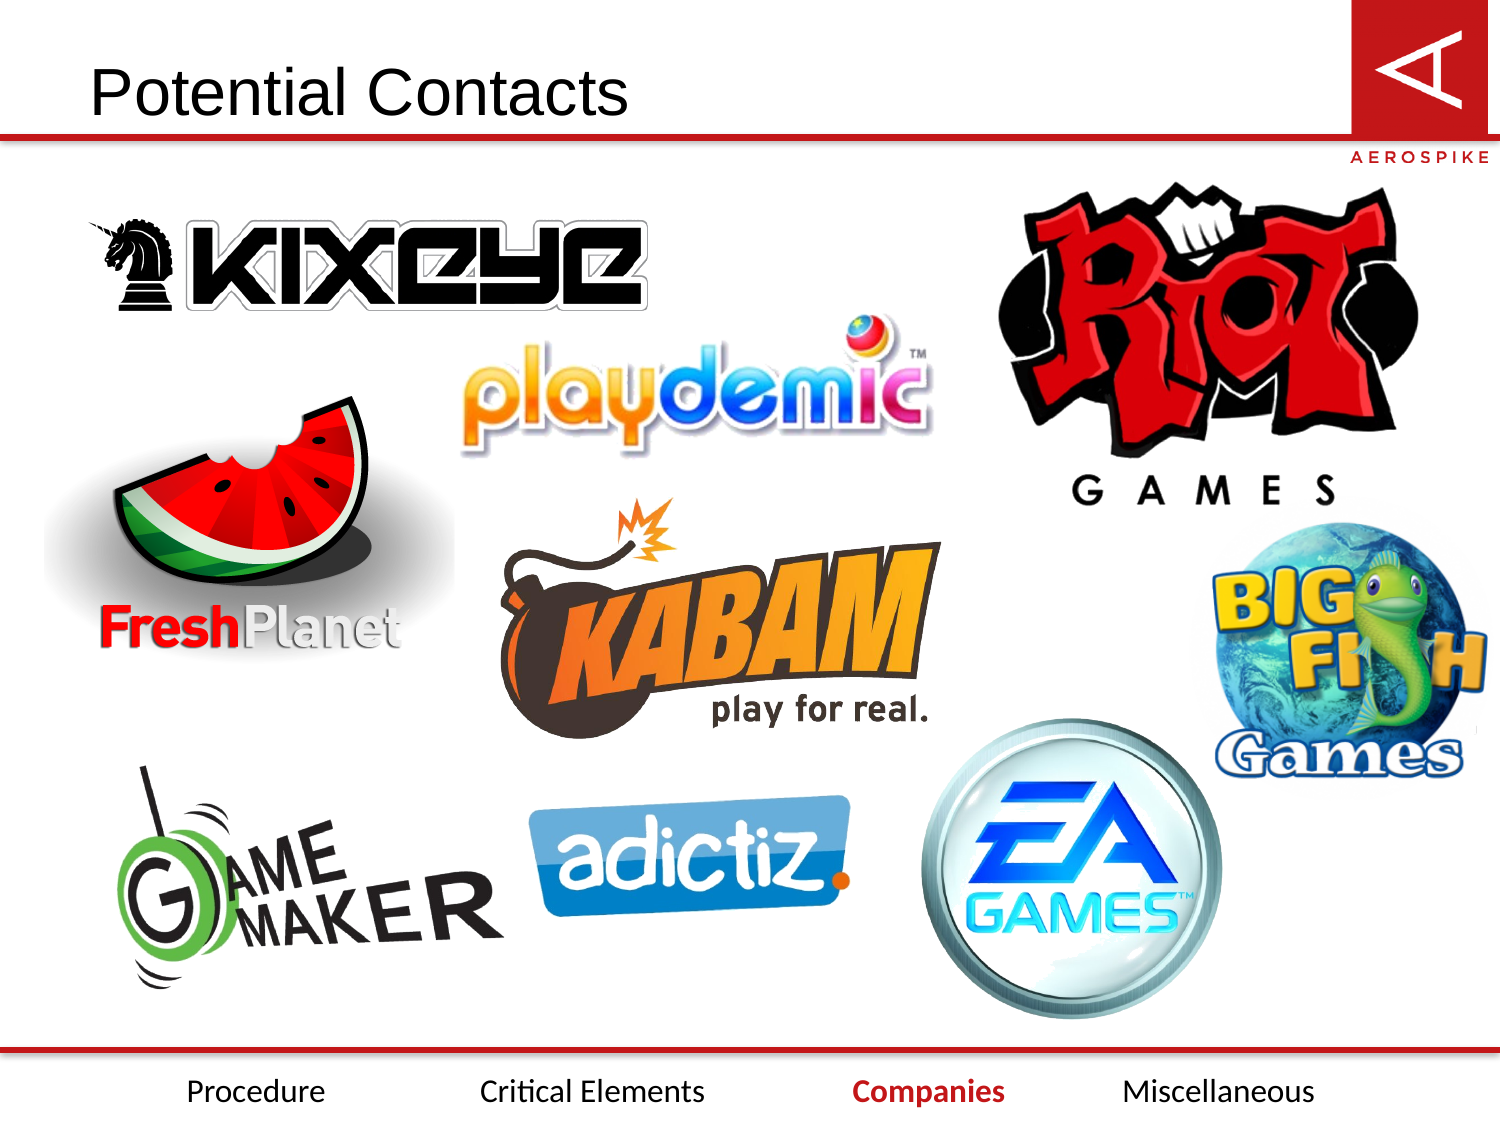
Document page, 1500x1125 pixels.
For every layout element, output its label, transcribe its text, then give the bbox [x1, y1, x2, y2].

text_box Companies [822, 1062, 1036, 1117]
text_box Critical Elements [417, 1062, 768, 1117]
text_box Potential Contacts [74, 41, 1113, 133]
picture [44, 219, 947, 664]
picture [110, 0, 1500, 1058]
text_box Miscellaneous [1090, 1062, 1347, 1117]
text_box Procedure [149, 1062, 363, 1117]
